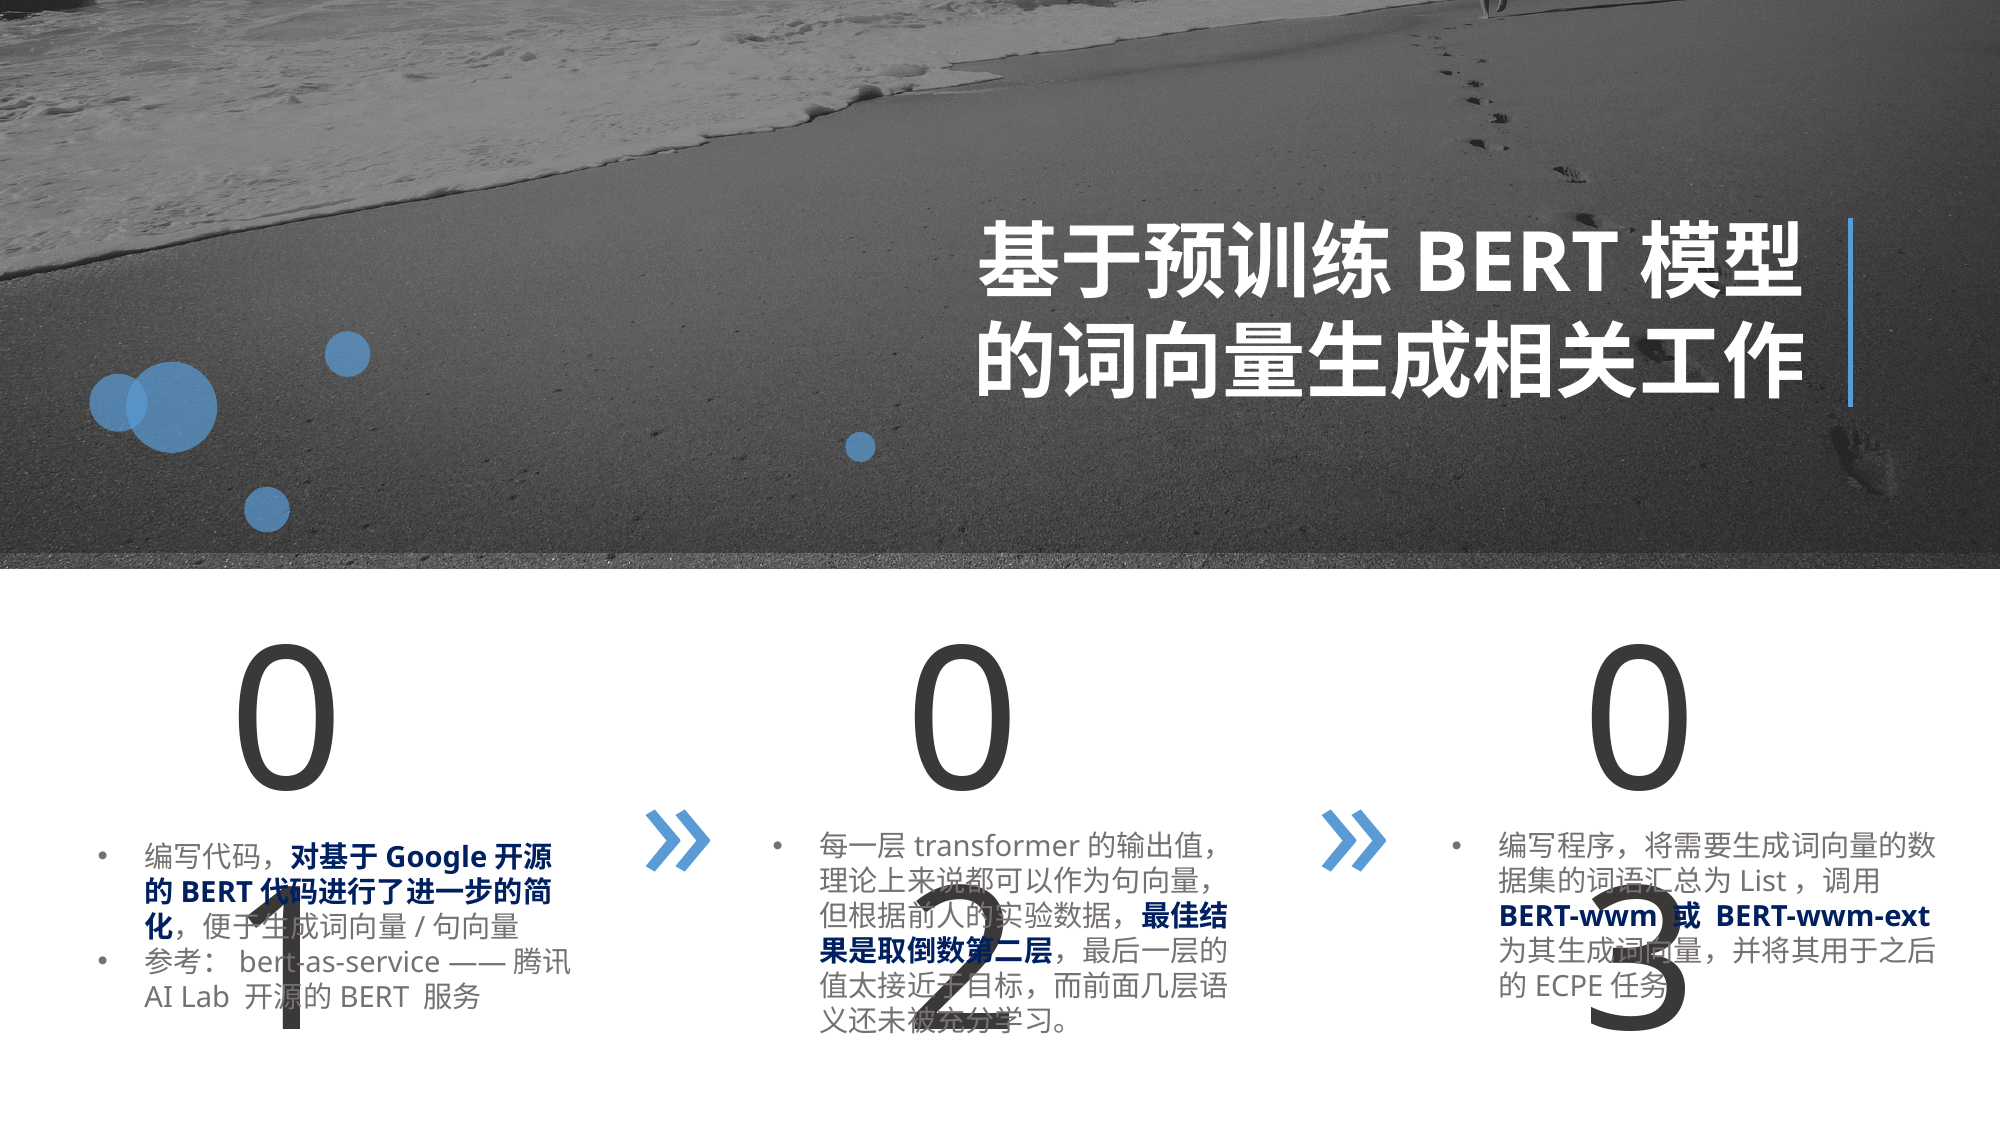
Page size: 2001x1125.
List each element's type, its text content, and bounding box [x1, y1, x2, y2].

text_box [1432, 582, 1977, 1052]
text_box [753, 582, 1273, 1052]
text_box « [598, 764, 731, 960]
picture [0, 0, 2000, 569]
text_box « [1273, 764, 1408, 960]
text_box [78, 582, 598, 1026]
